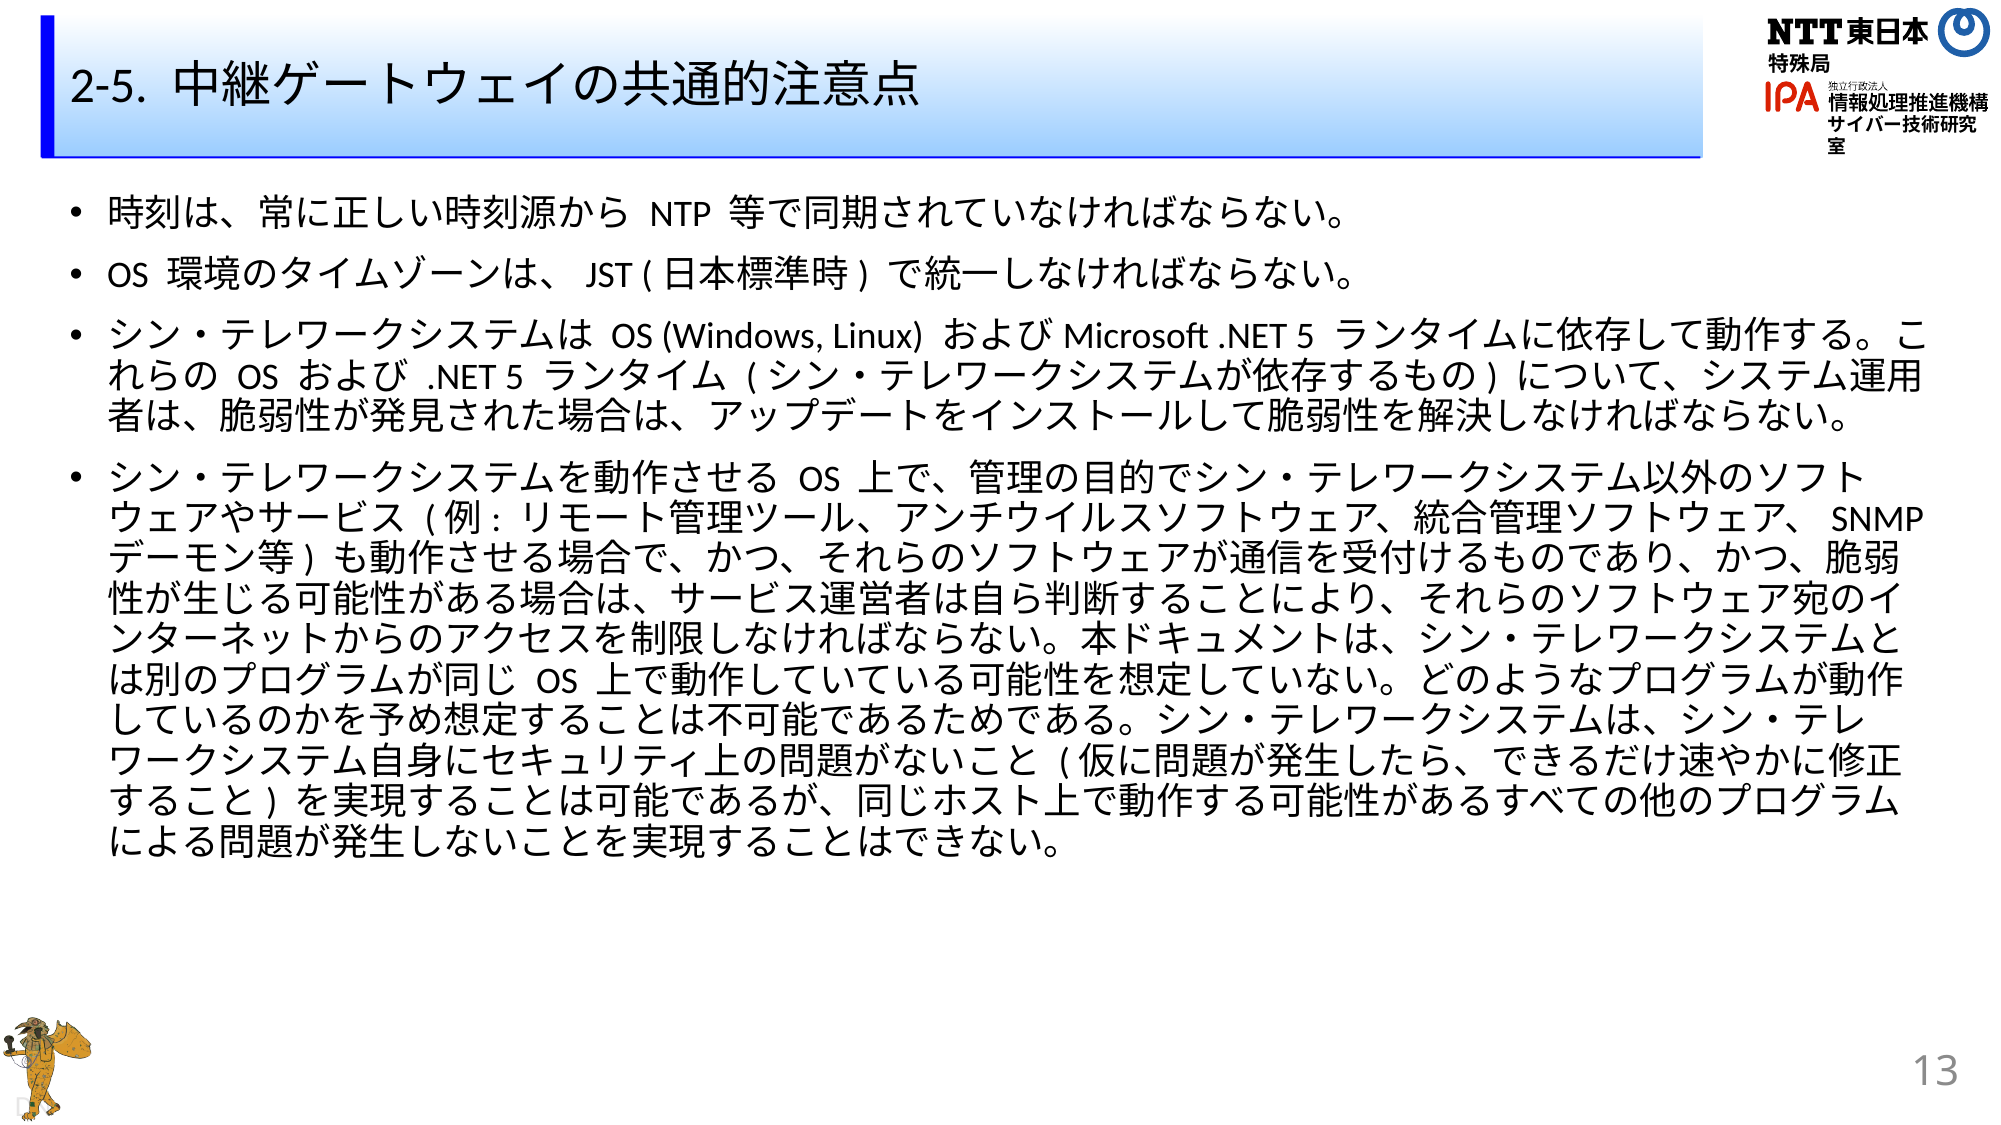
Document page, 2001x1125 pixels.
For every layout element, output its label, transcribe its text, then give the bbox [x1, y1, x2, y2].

title 2-5. 中継ゲートウェイの共通的注意点 [54, 30, 1703, 143]
list 時刻は、常に正しい時刻源から NTP 等で同期されていなければならない。 OS 環境のタイムゾーンは、JST (日本標準時) で統一しなければならない。 シン・テレワークシステムは OS (Windows, Linux) およびMicrosoft .NET 5 ランタイムに依存して動作する。これらの OS および .NET 5 ランタイム (シン・テレワークシステムが依存するもの) について、システム運用者は、脆弱性が発見された場合は、アップデートをインストールして脆弱性を解決しなければならない。 シン・テレワークシステムを動作させる OS 上で、管理の目的でシン・テレワークシステム以外のソフトウェアやサービス (例: リモート管理ツール、アンチウイルスソフトウェア、統合管理ソフトウェア、SNMP デーモン等) も動作させる場合で、かつ、それらのソフトウェアが通信を受付けるものであり、かつ、脆弱性が生じる可能性がある場合は、サービス運営者は自ら判断することにより、それらのソフトウェア宛のインターネットからのアクセスを制限しなければならない。本ドキュメントは、シン・テレワークシステムとは別のプログラムが同じ OS 上で動作していている可能性を想定していない。どのようなプログラムが動作しているのかを予め想定することは不可能であるためである。シン・テレワークシステムは、シン・テレワークシステム自身にセキュリティ上の問題がないこと (仮に問題が発生したら、できるだけ速やかに修正すること) を実現することは可能であるが、同じホスト上で動作する可能性があるすべての他のプログラムによる問題が発生しないことを実現することはできない。 [54, 186, 1949, 1014]
slide_number 13 [1412, 1042, 1975, 1103]
